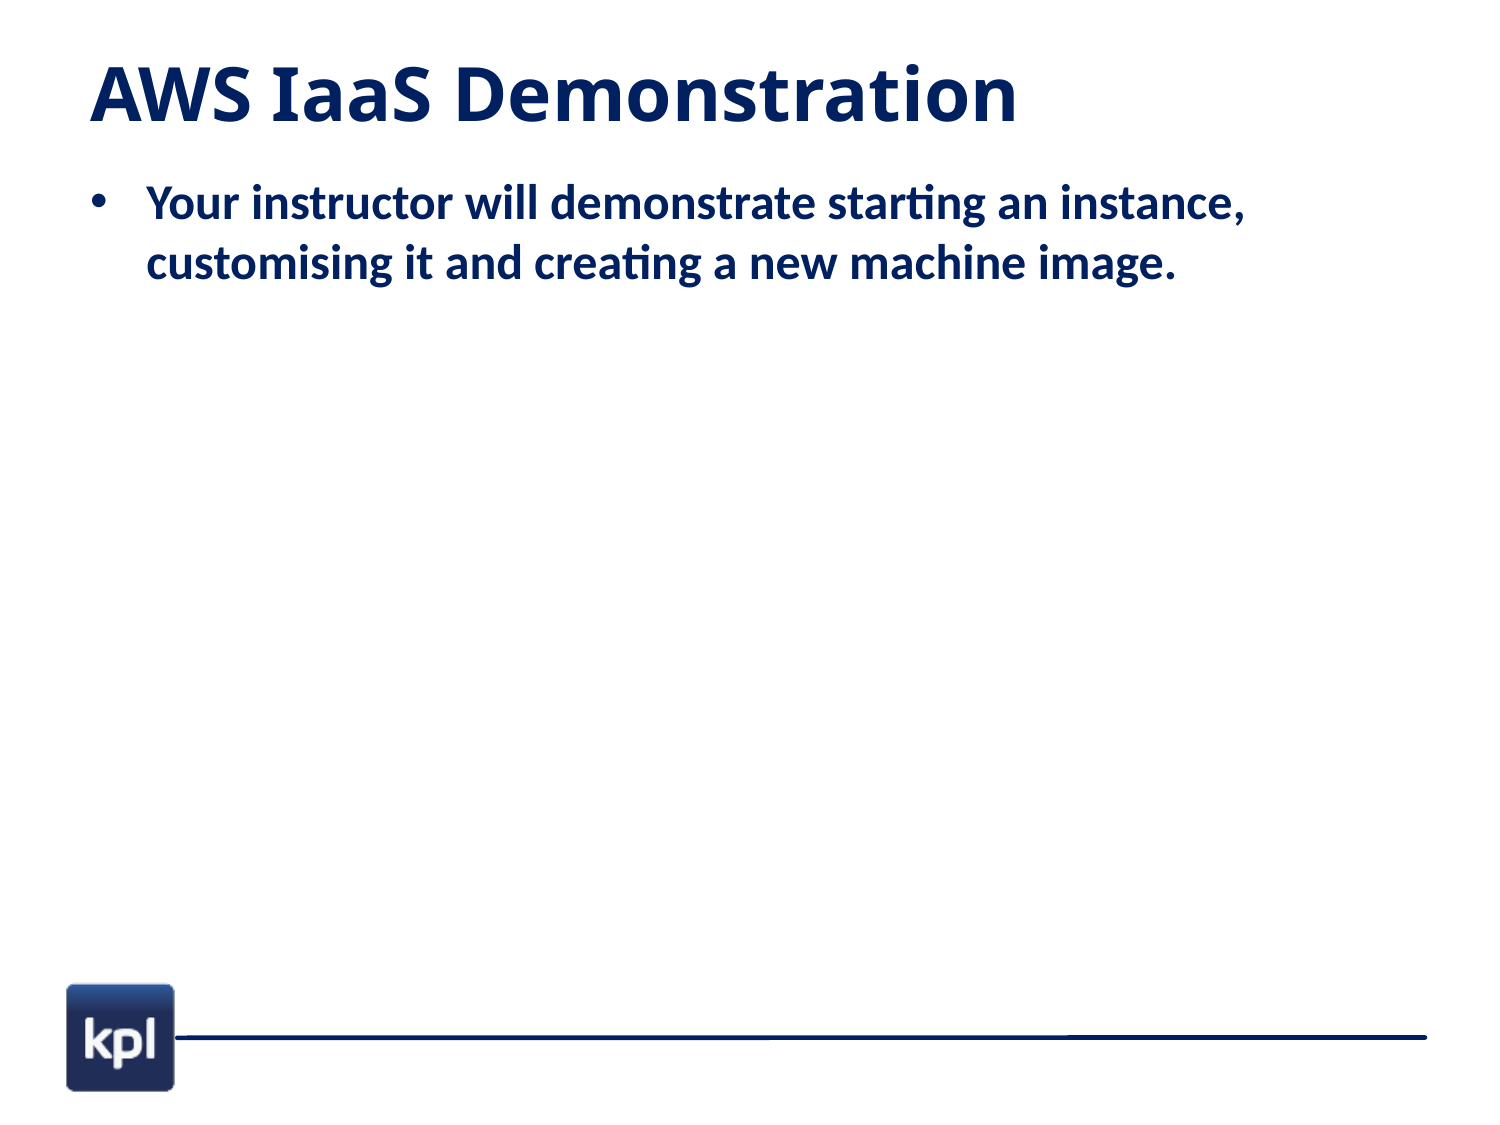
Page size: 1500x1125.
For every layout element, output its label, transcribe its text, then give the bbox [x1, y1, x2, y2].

picture [62, 980, 178, 1095]
list Your instructor will demonstrate starting an instance, customising it and creating a new machine image. [75, 162, 1425, 1013]
title AWS IaaS Demonstration [75, 45, 1471, 138]
